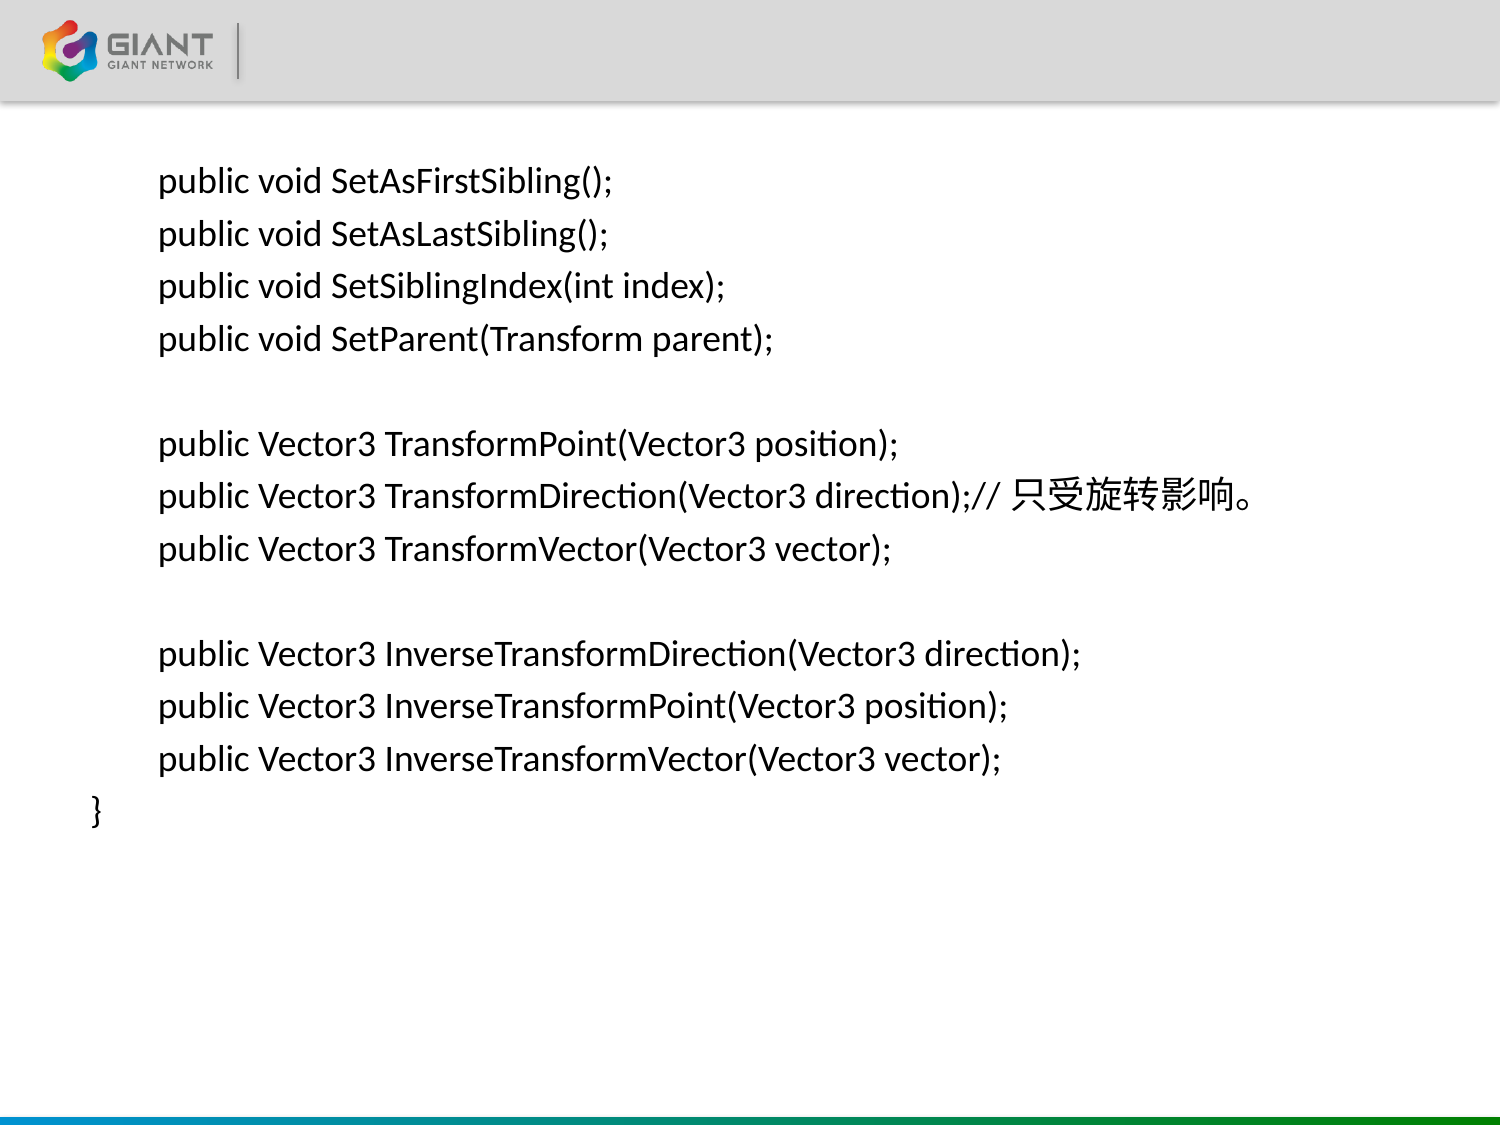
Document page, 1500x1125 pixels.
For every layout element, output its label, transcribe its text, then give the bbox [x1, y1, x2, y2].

picture [32, 9, 223, 92]
list public void SetAsFirstSibling(); public void SetAsLastSibling(); public void SetSiblingIndex(int index); public void SetParent(Transform parent); public Vector3 TransformPoint(Vector3 position); public Vector3 TransformDirection(Vector3 direction);//只受旋转影响。 public Vector3 TransformVector(Vector3 vector); public Vector3 InverseTransformDirection(Vector3 direction); public Vector3 InverseTransformPoint(Vector3 position); public Vector3 InverseTransformVector(Vector3 vector); } [75, 149, 1425, 1005]
